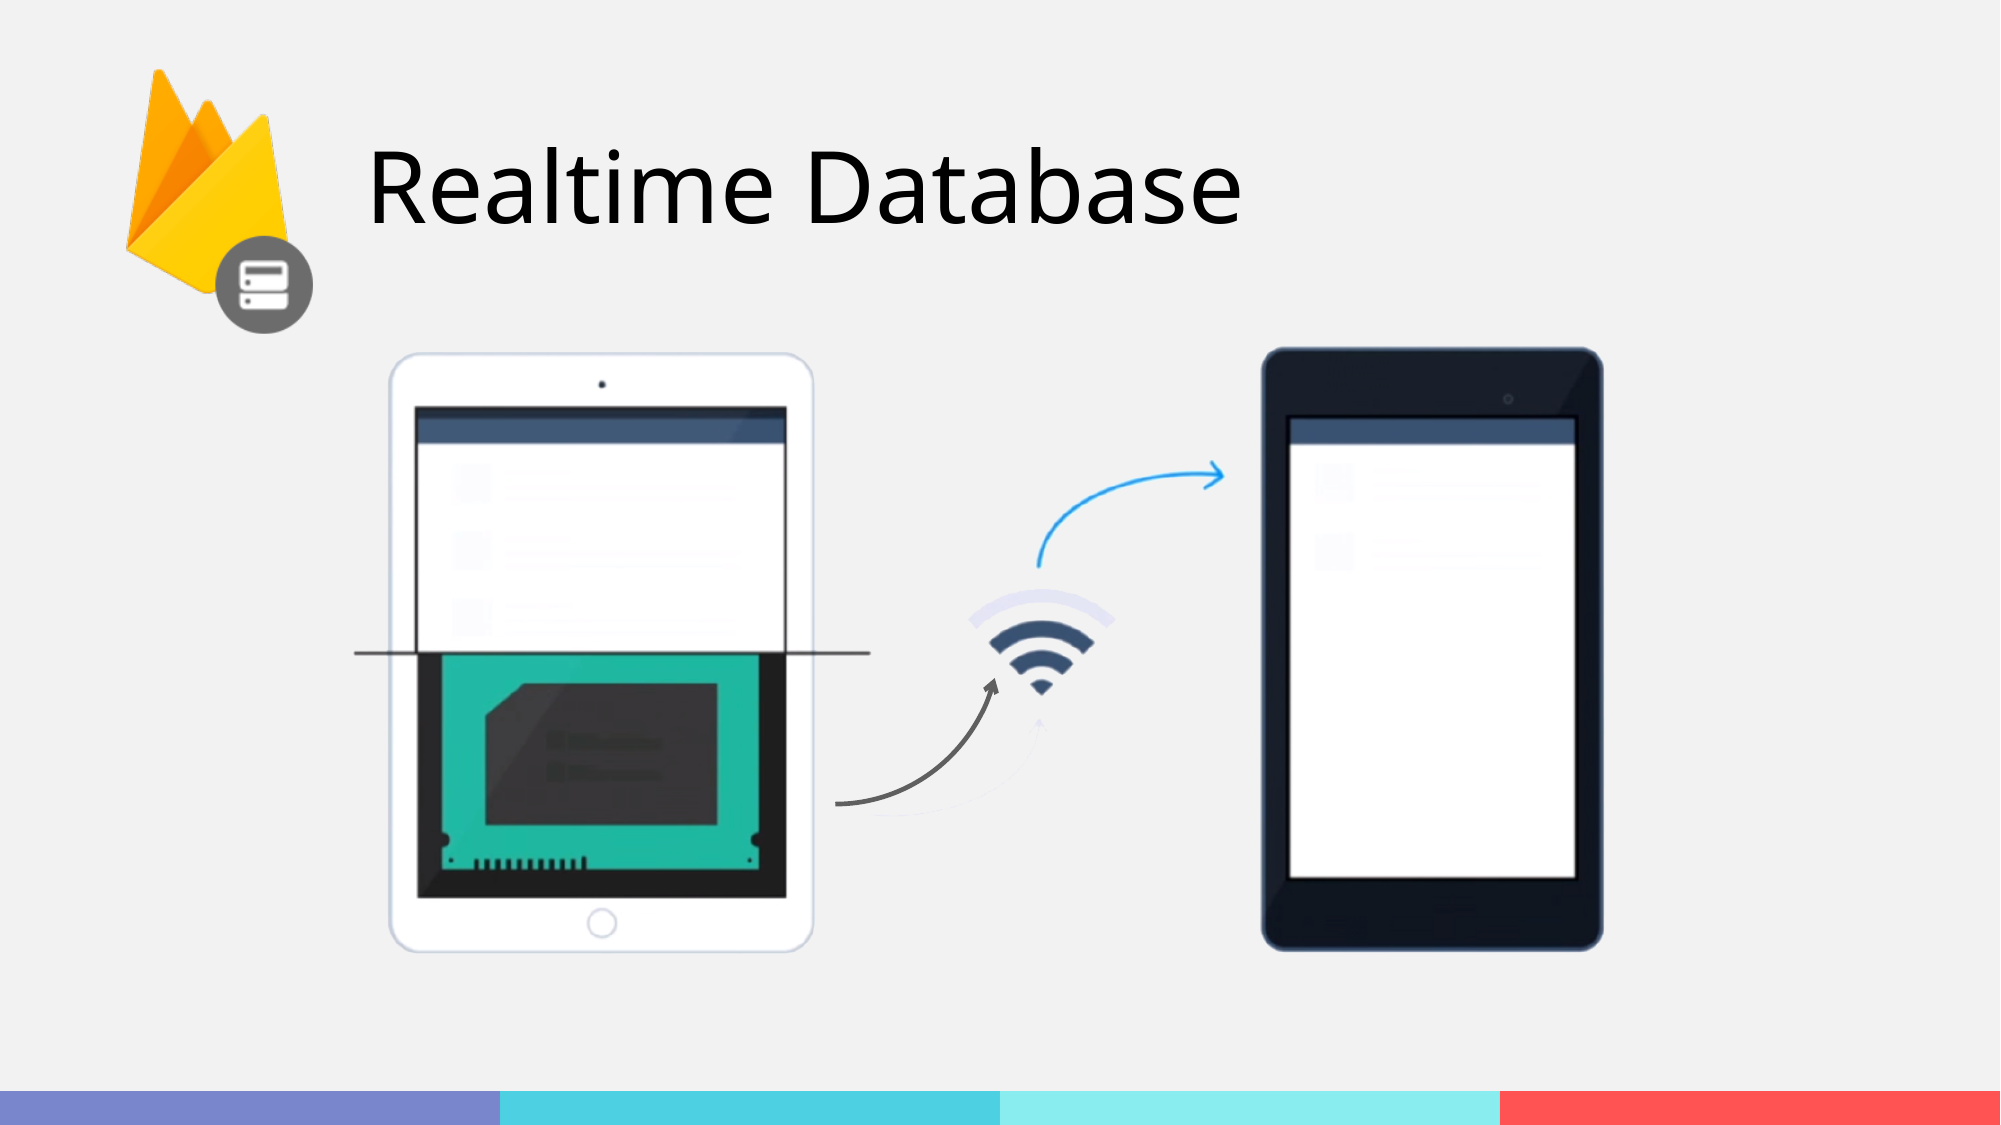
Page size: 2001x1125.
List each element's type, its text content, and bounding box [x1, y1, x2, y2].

picture [0, 1091, 2000, 1125]
picture [81, 59, 350, 357]
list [137, 307, 1863, 1006]
title Realtime Database [350, 82, 1863, 300]
